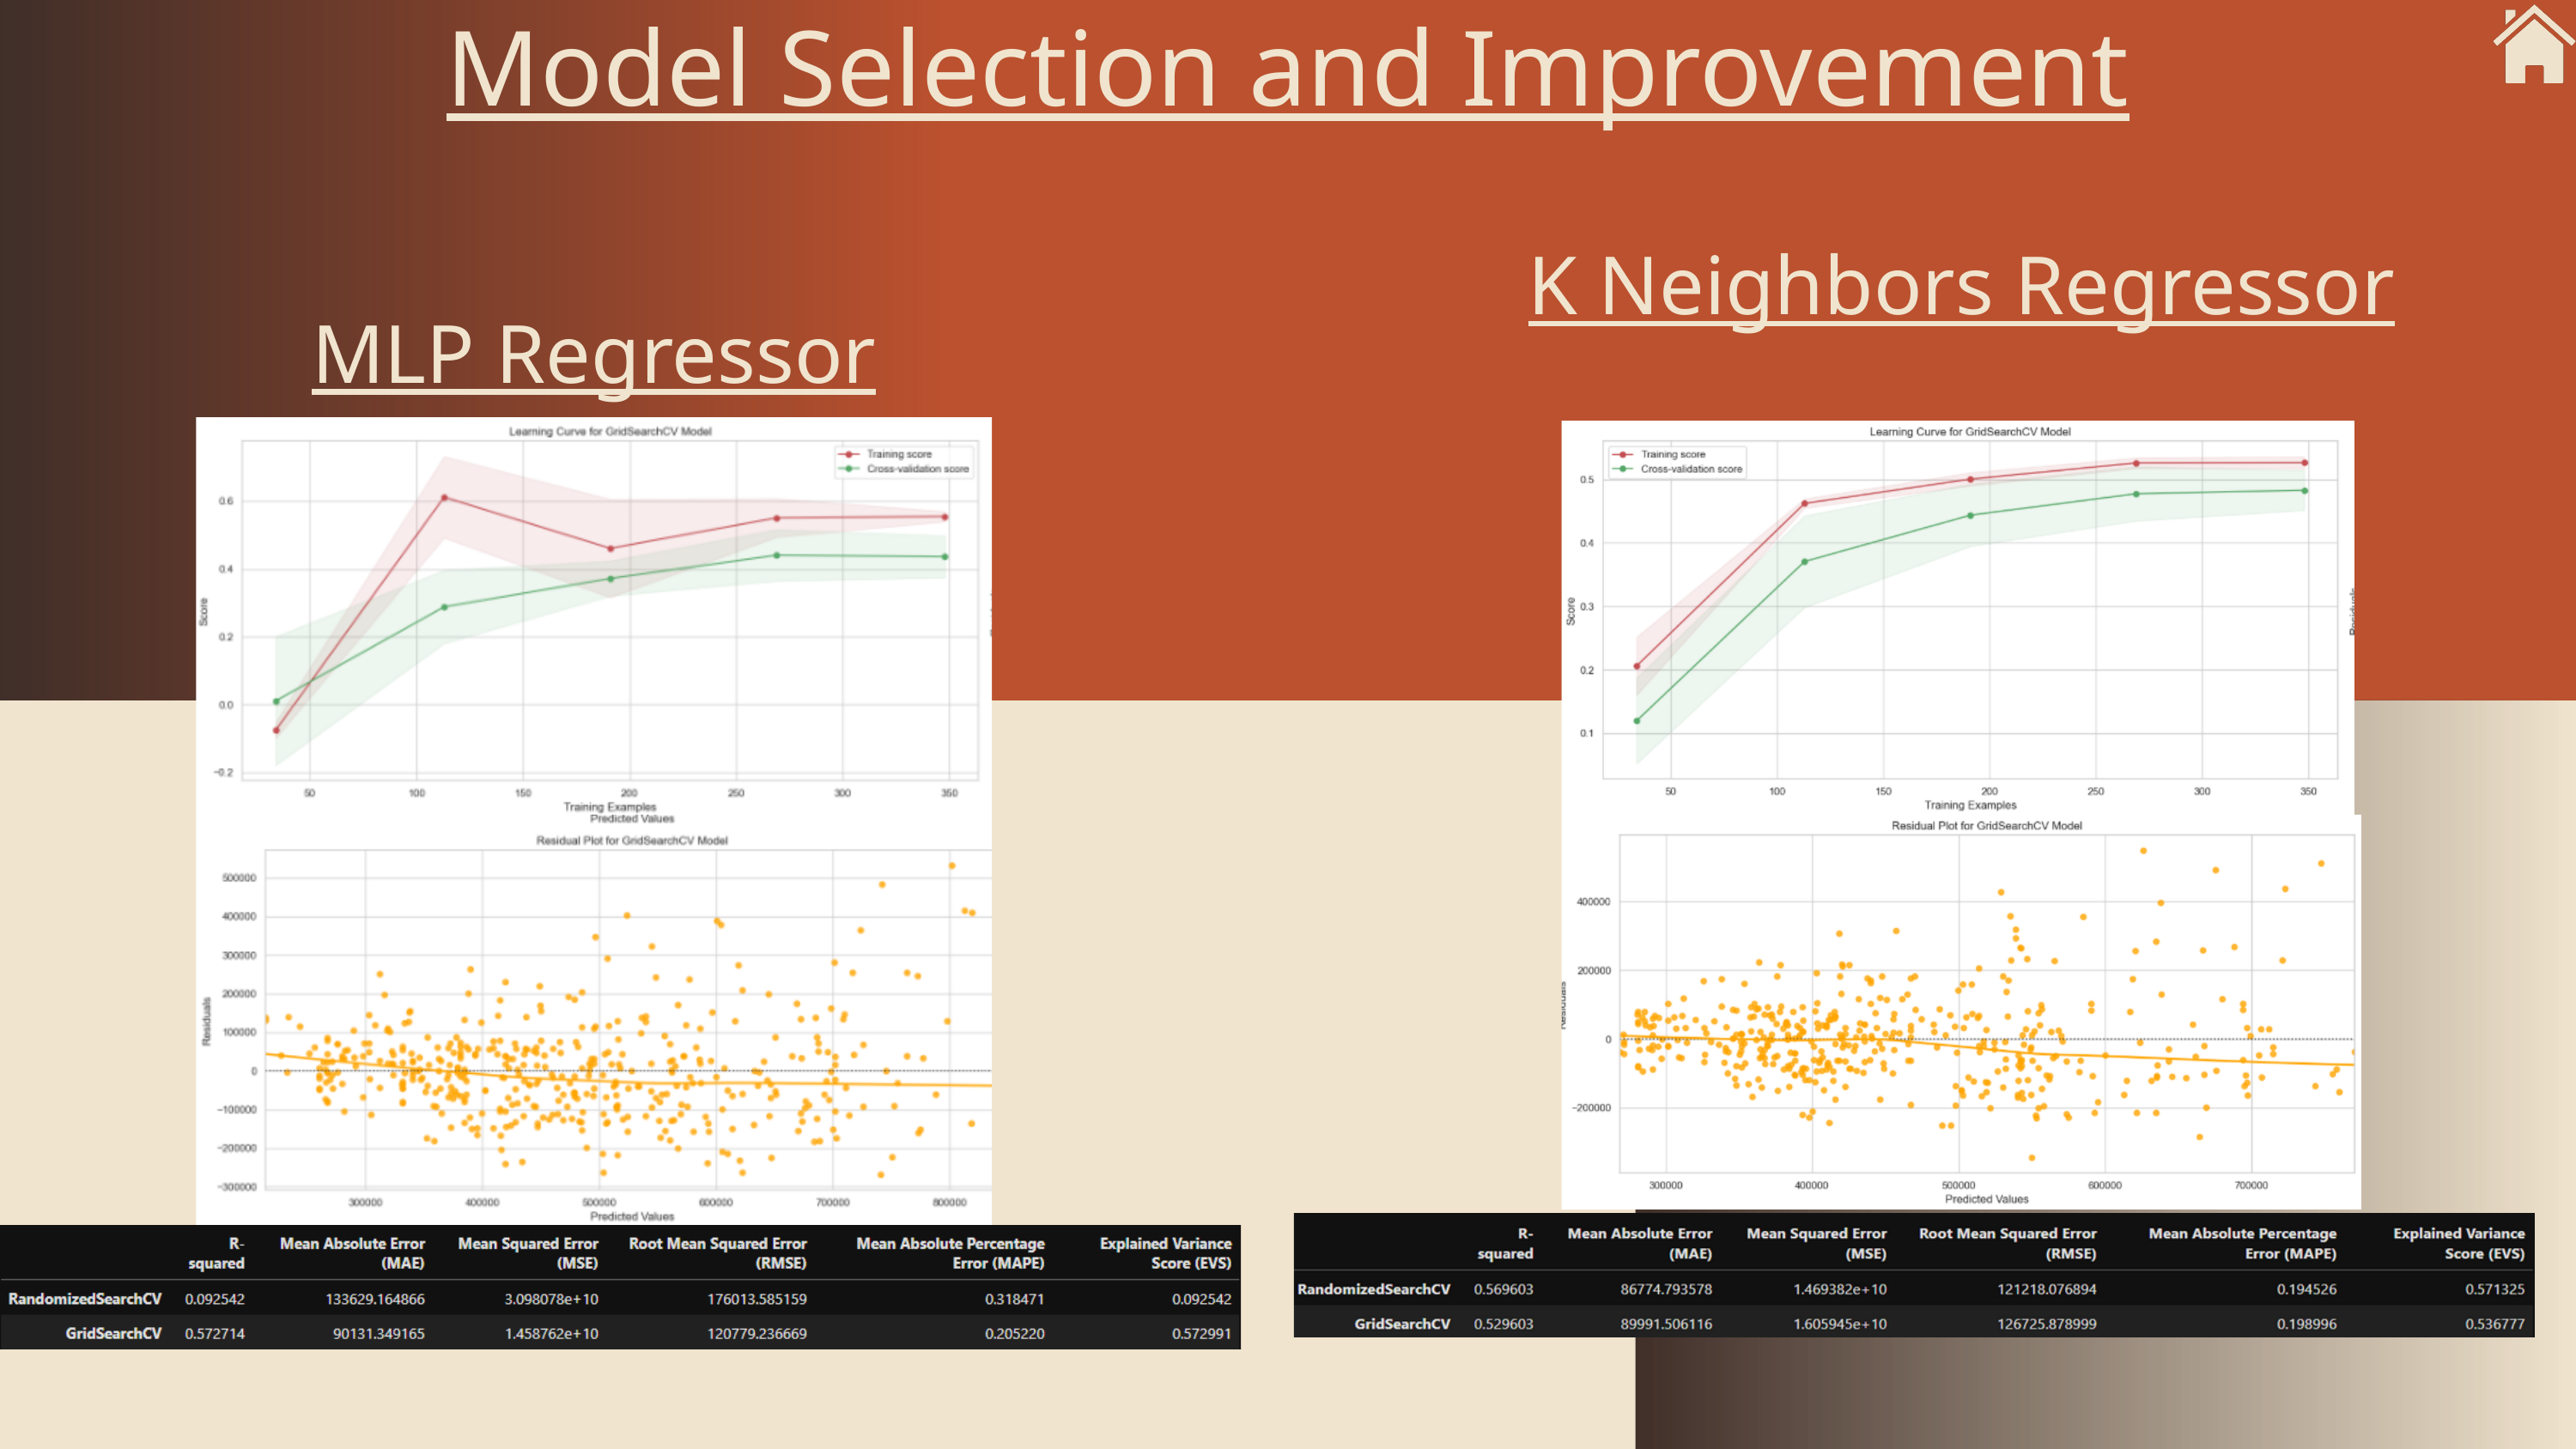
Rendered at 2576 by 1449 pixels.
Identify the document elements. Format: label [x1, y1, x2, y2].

text_box [1635, 711, 2576, 1449]
text_box [0, 0, 2576, 701]
text_box [0, 1225, 1242, 1349]
text_box [196, 711, 993, 815]
text_box [1293, 1213, 2535, 1337]
text_box [196, 815, 993, 1225]
text_box [1561, 711, 2354, 815]
text_box [1561, 815, 2361, 1210]
